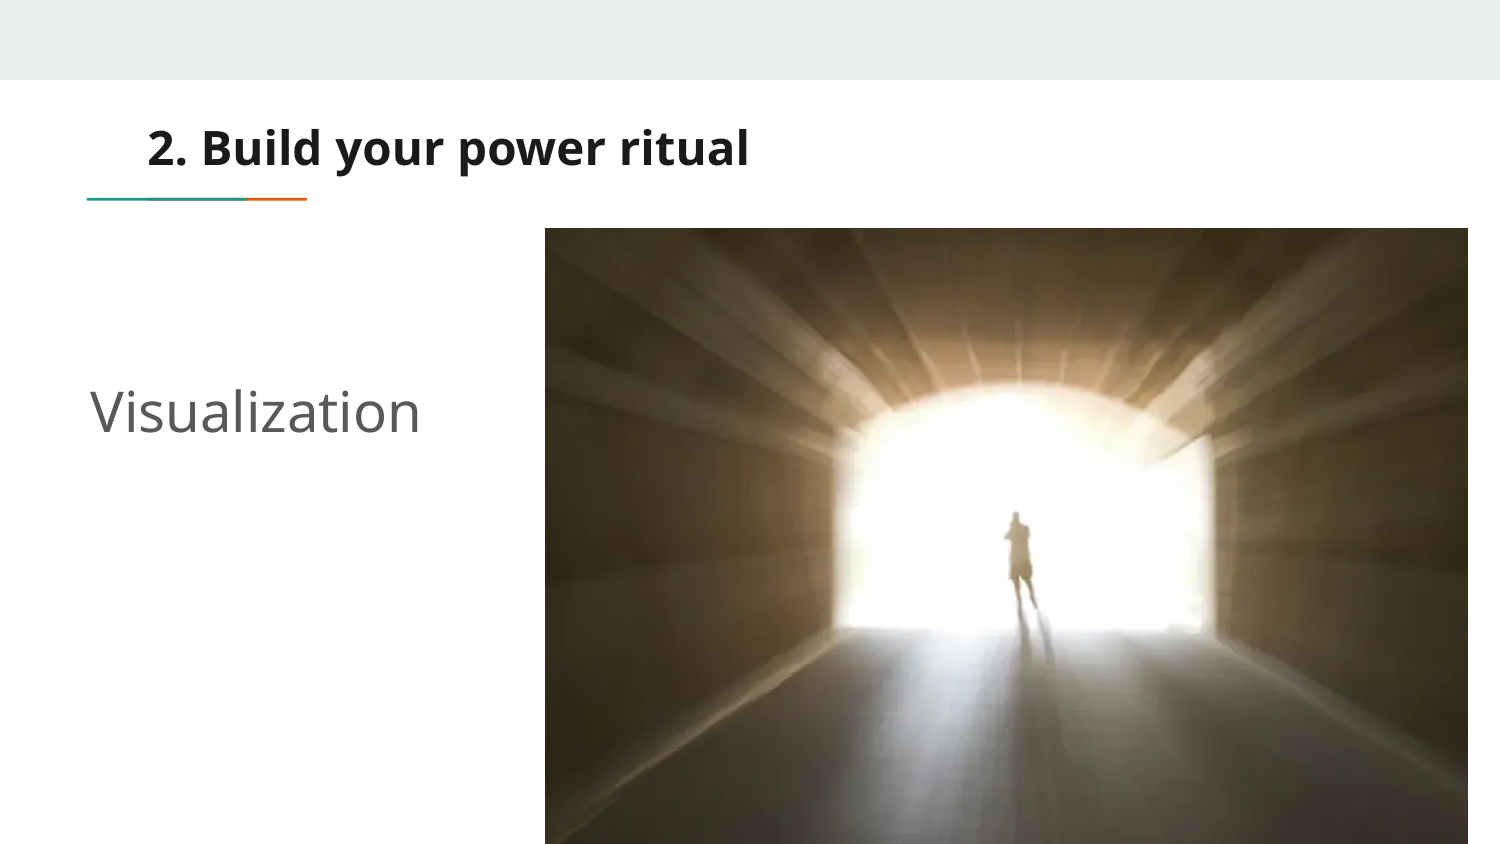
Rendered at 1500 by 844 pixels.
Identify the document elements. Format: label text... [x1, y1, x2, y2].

title 2. Build your power ritual [132, 103, 1394, 191]
picture [545, 228, 1469, 844]
list Visualization [75, 350, 495, 722]
